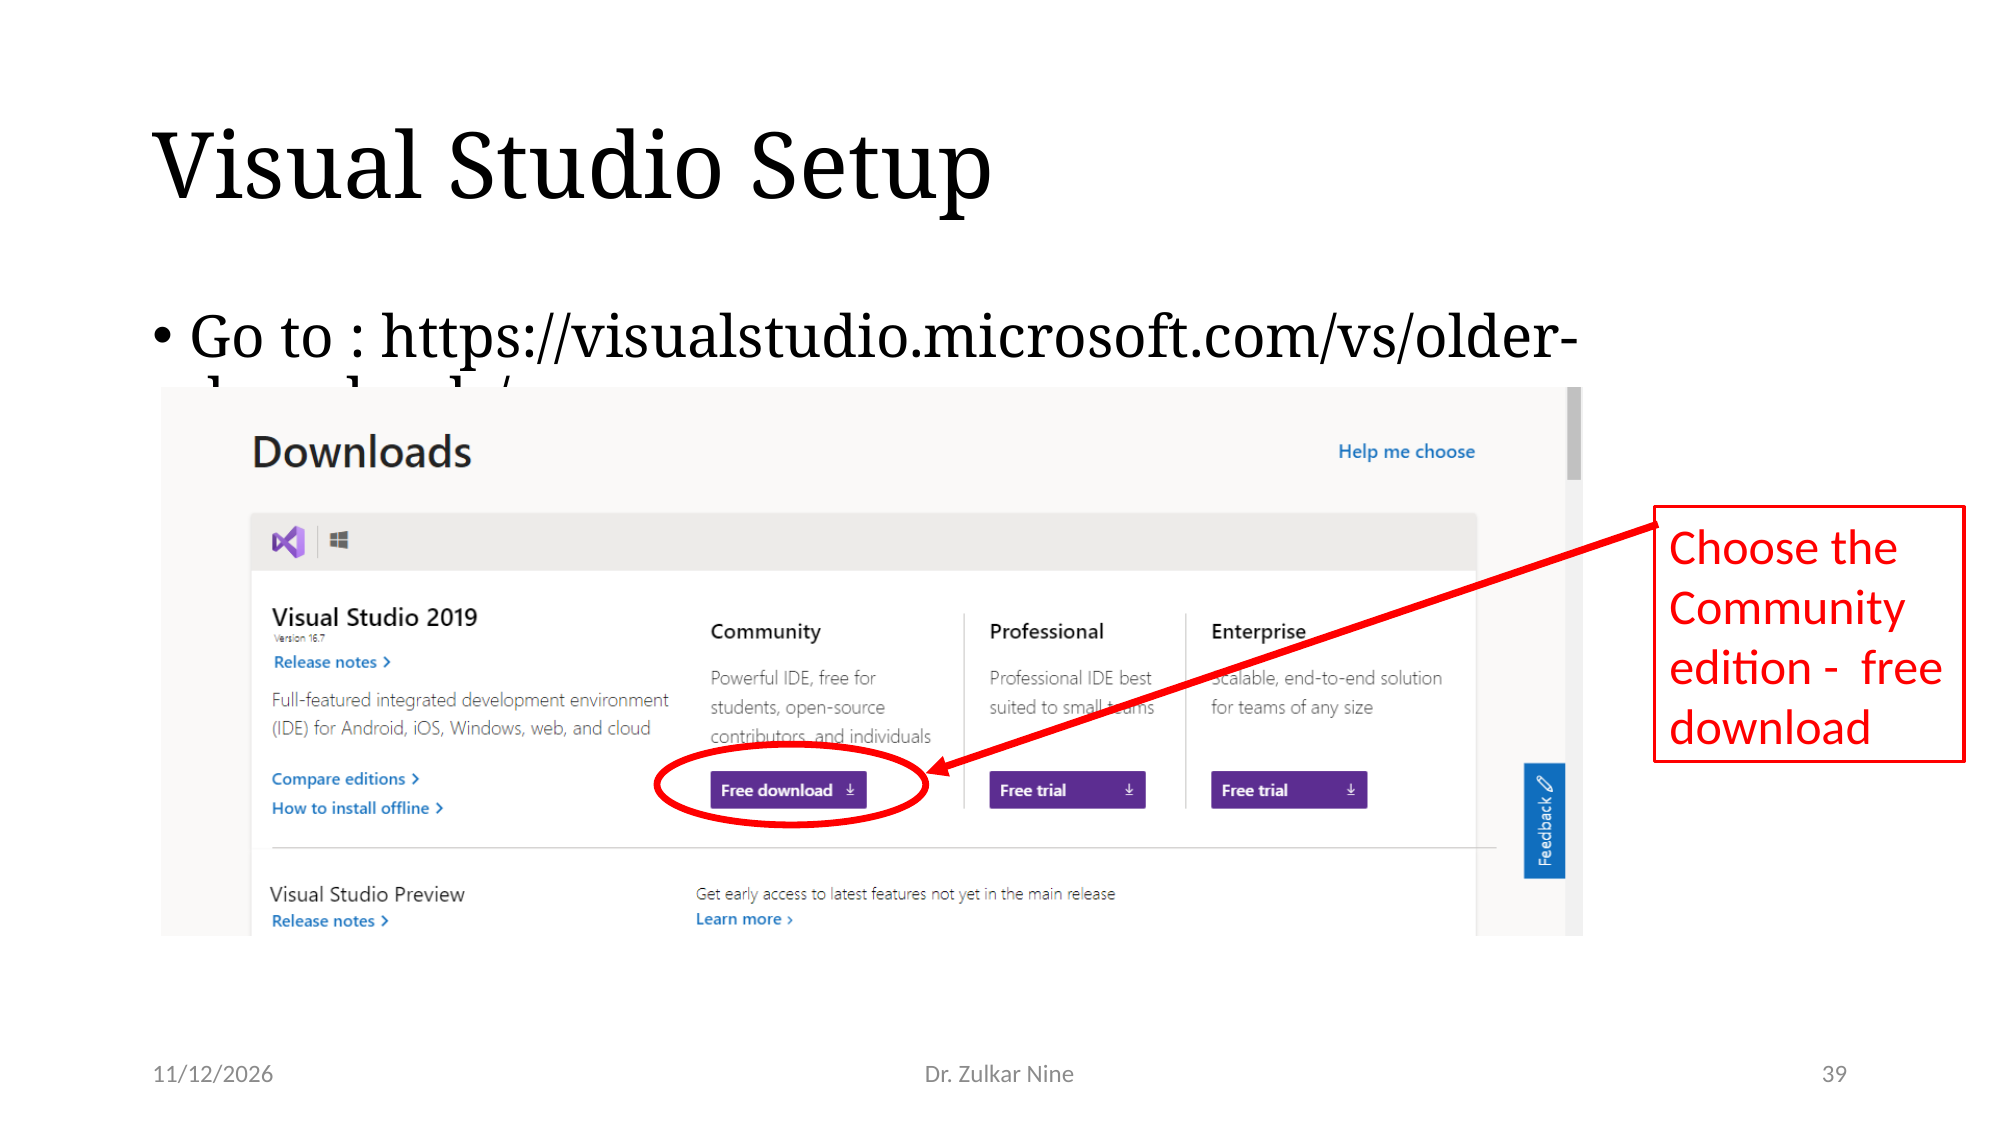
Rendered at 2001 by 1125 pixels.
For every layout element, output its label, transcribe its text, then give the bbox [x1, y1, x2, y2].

title Visual Studio Setup [137, 59, 1863, 278]
list Go to : https://visualstudio.microsoft.com/vs/older-downloads/ [137, 299, 1863, 1014]
text_box Choose the Community edition - free download [1654, 506, 1964, 762]
picture [161, 387, 1583, 936]
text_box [925, 524, 1659, 774]
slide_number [137, 1042, 588, 1103]
footer Dr. Zulkar Nine [662, 1042, 1338, 1103]
slide_number 39 [1412, 1042, 1863, 1103]
